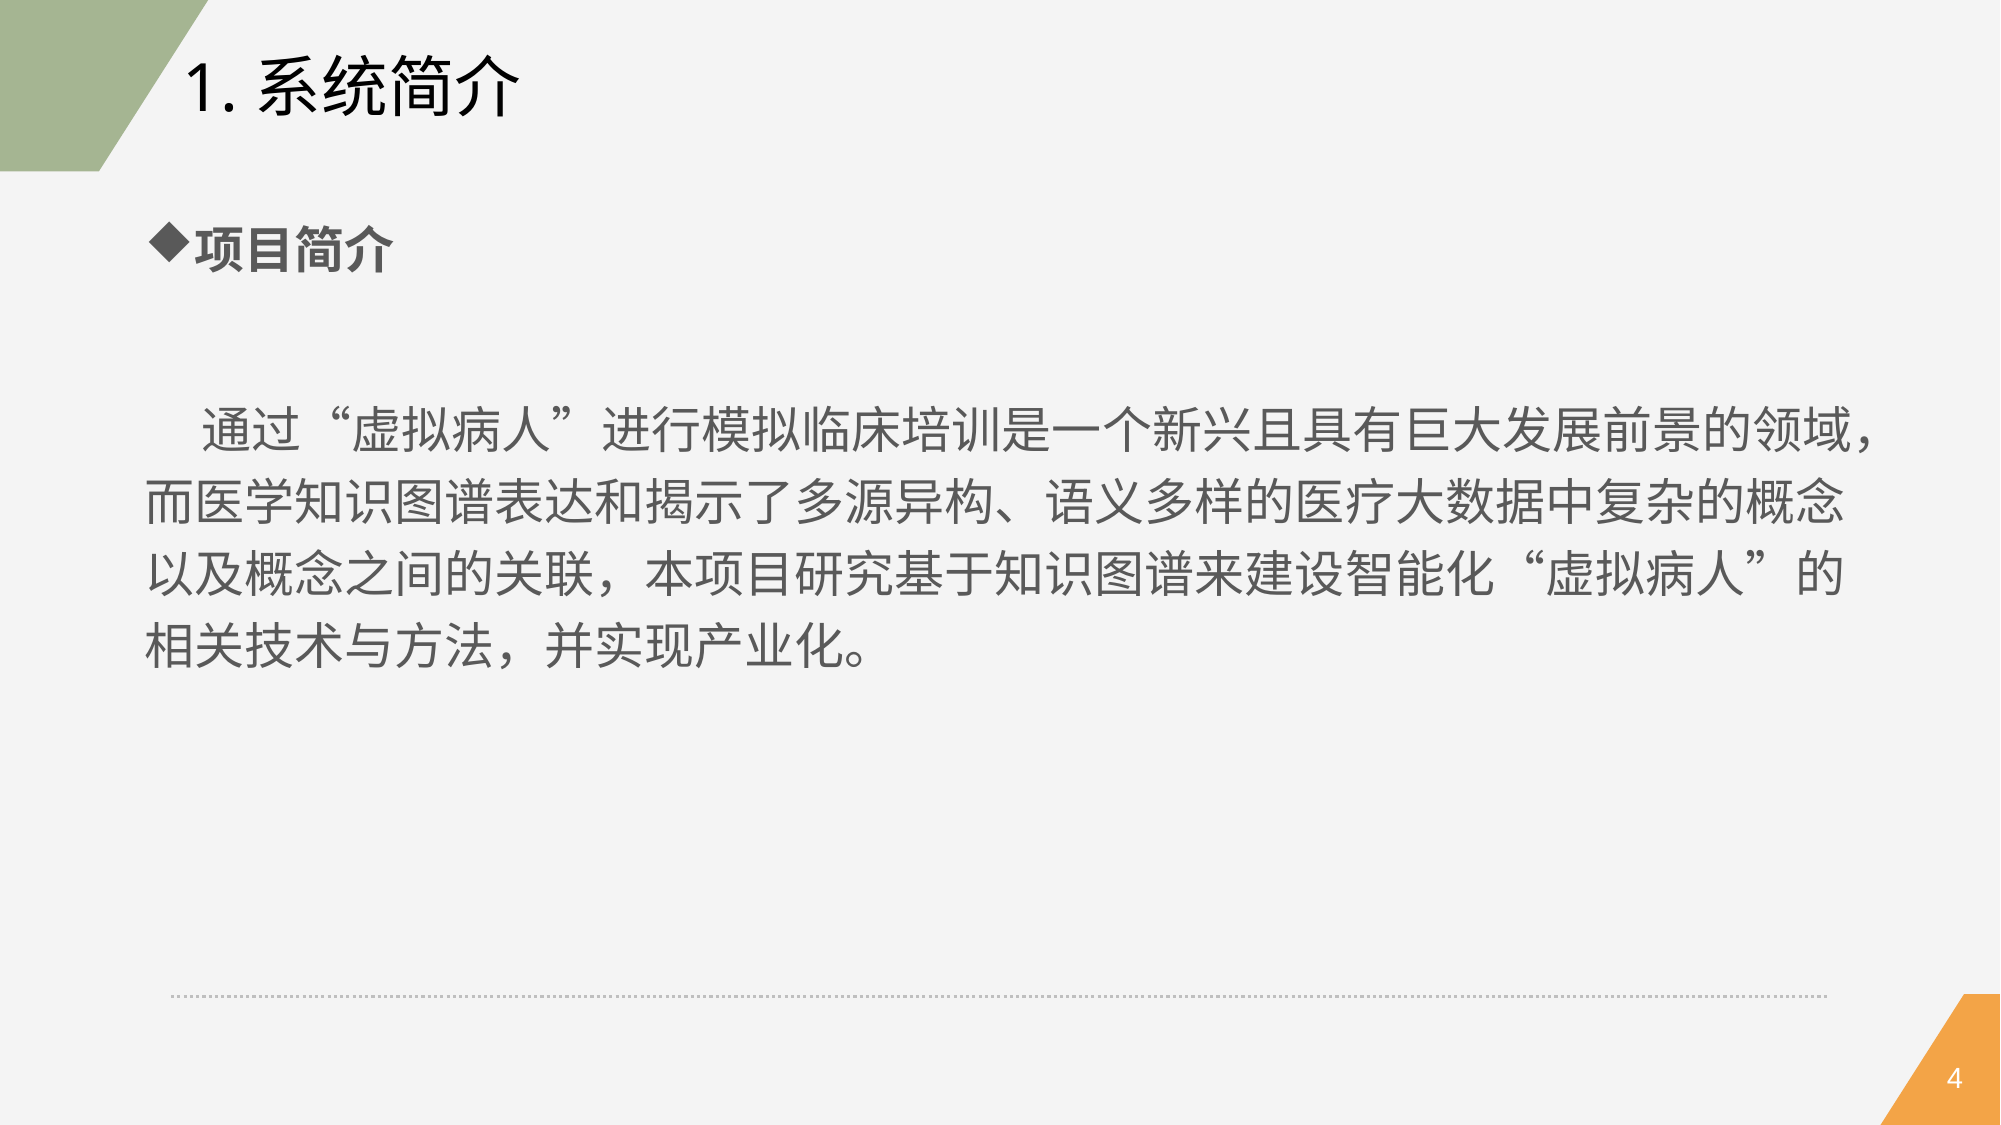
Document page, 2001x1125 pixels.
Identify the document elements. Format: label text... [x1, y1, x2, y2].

text_box 项目简介 通过“虚拟病人”进行模拟临床培训是一个新兴且具有巨大发展前景的领域，而医学知识图谱表达和揭示了多源异构、语义多样的医疗大数据中复杂的概念以及概念之间的关联，本项目研究基于知识图谱来建设智能化“虚拟病人”的相关技术与方法，并实现产业化。 [144, 206, 1856, 1102]
text_box 1.系统简介 [167, 36, 537, 132]
